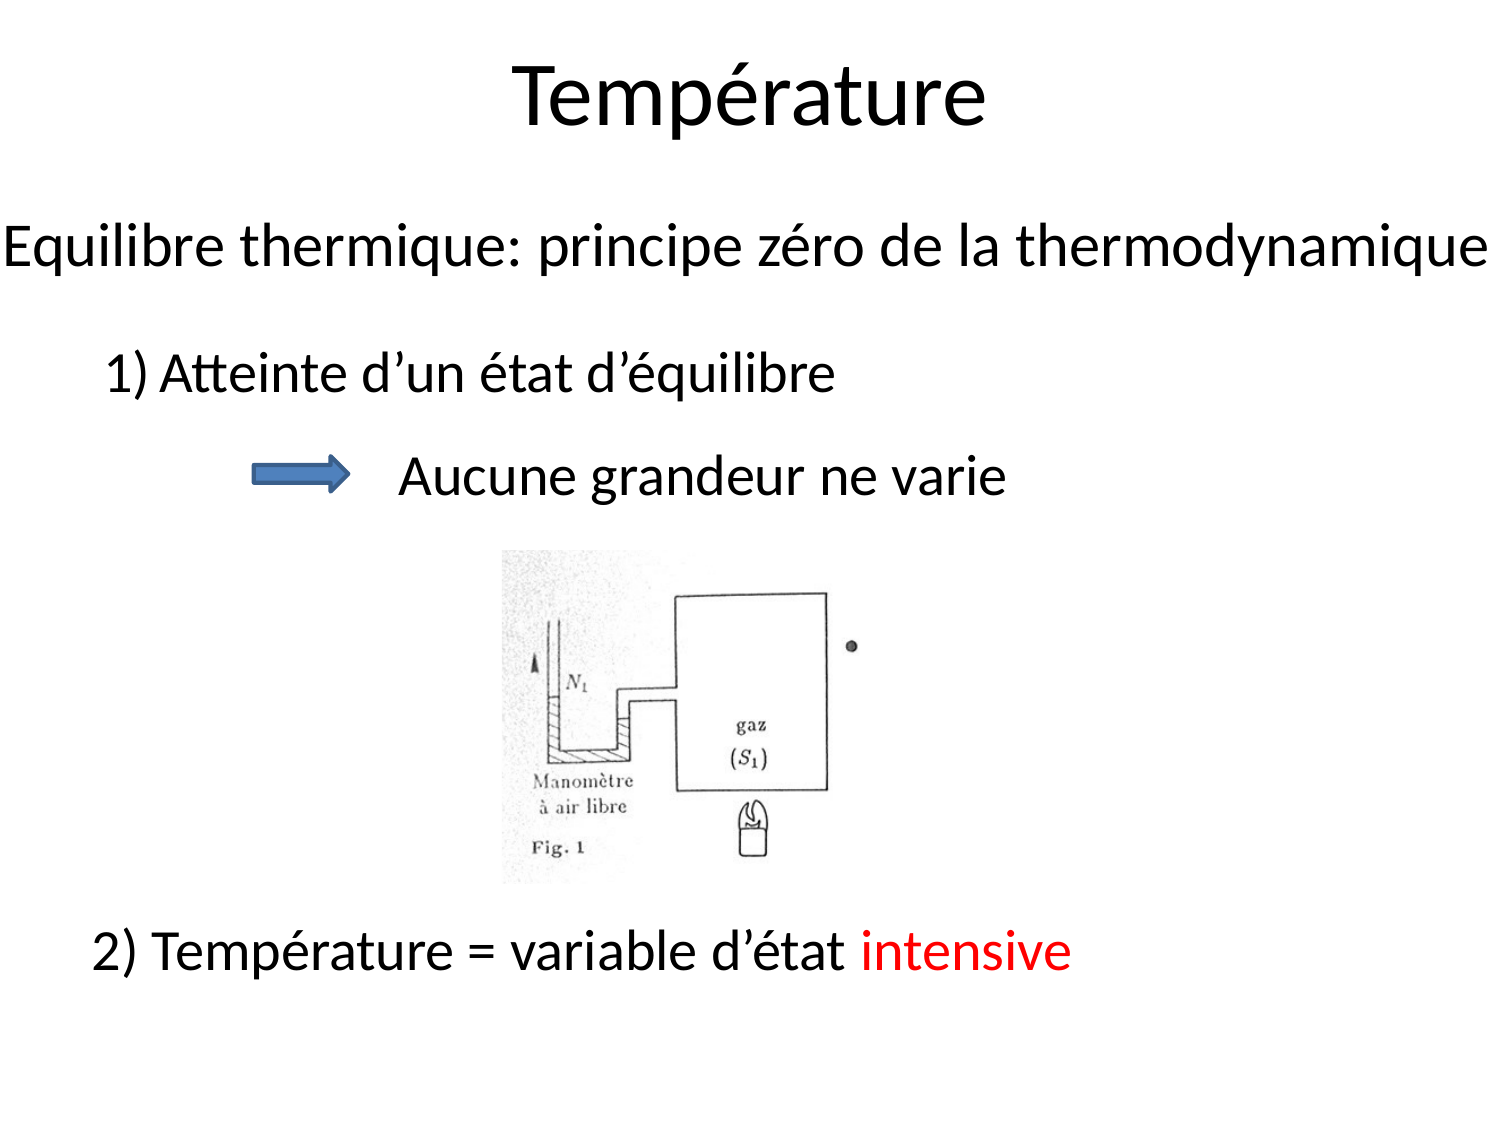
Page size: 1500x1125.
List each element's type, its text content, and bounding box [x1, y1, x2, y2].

title Température [75, 0, 1425, 183]
text_box [251, 454, 351, 494]
picture [501, 550, 863, 884]
text_box Equilibre thermique: principe zéro de la thermodynamique [0, 196, 1500, 287]
text_box Aucune grandeur ne varie [383, 429, 1046, 515]
text_box Atteinte d’un état d’équilibre [88, 326, 1353, 411]
text_box 2) Température = variable d’état intensive [76, 905, 1459, 990]
